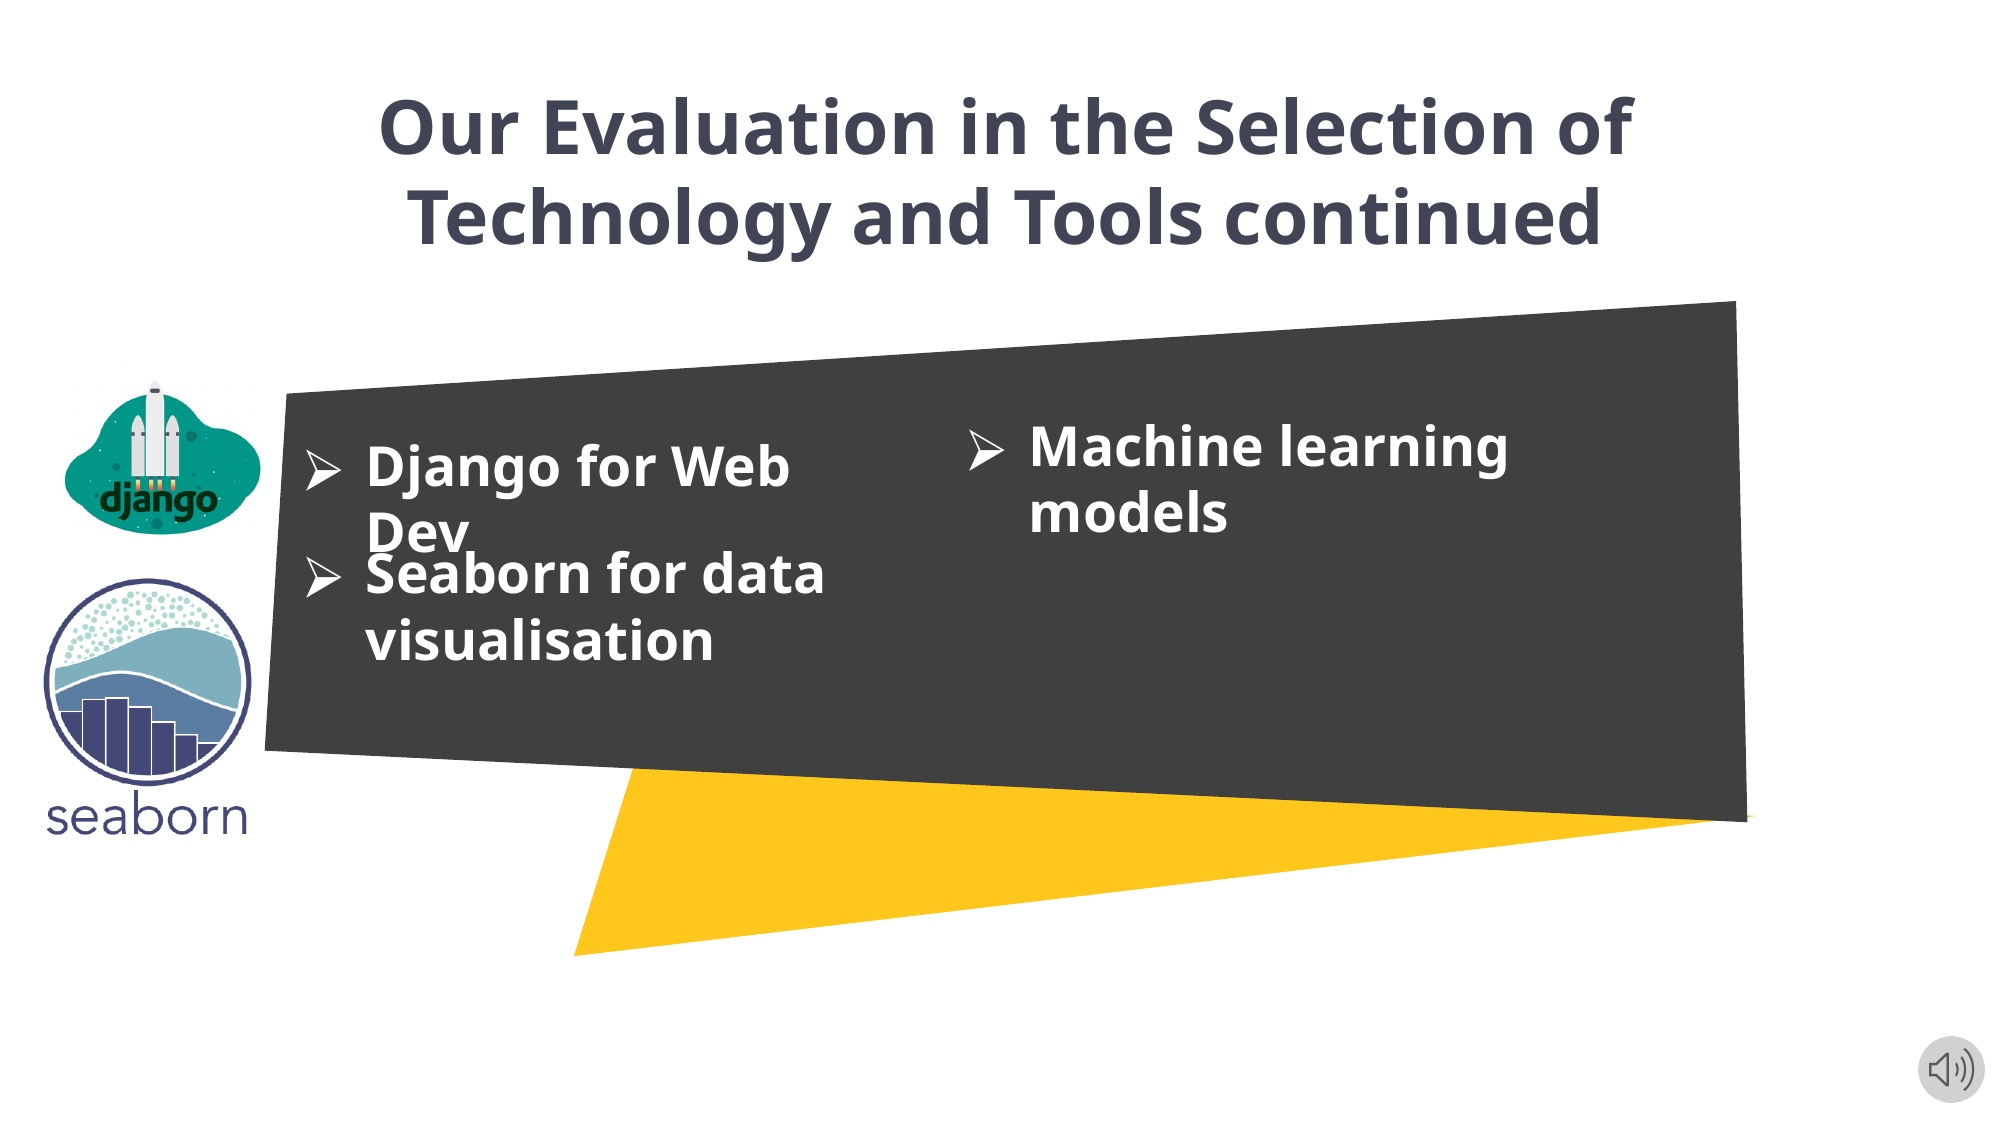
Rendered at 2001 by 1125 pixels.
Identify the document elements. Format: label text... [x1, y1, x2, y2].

text_box [276, 301, 1748, 823]
picture [0, 567, 305, 882]
text_box Django for Web Dev [283, 421, 904, 509]
text_box Machine learning models [946, 401, 1727, 489]
text_box Seaborn for data visualisation [283, 528, 965, 617]
picture [58, 361, 266, 538]
text_box Our Evaluation in the Selection of Technology and Tools continued [308, 69, 1703, 252]
picture [1917, 1036, 1985, 1104]
text_box [573, 769, 1714, 957]
